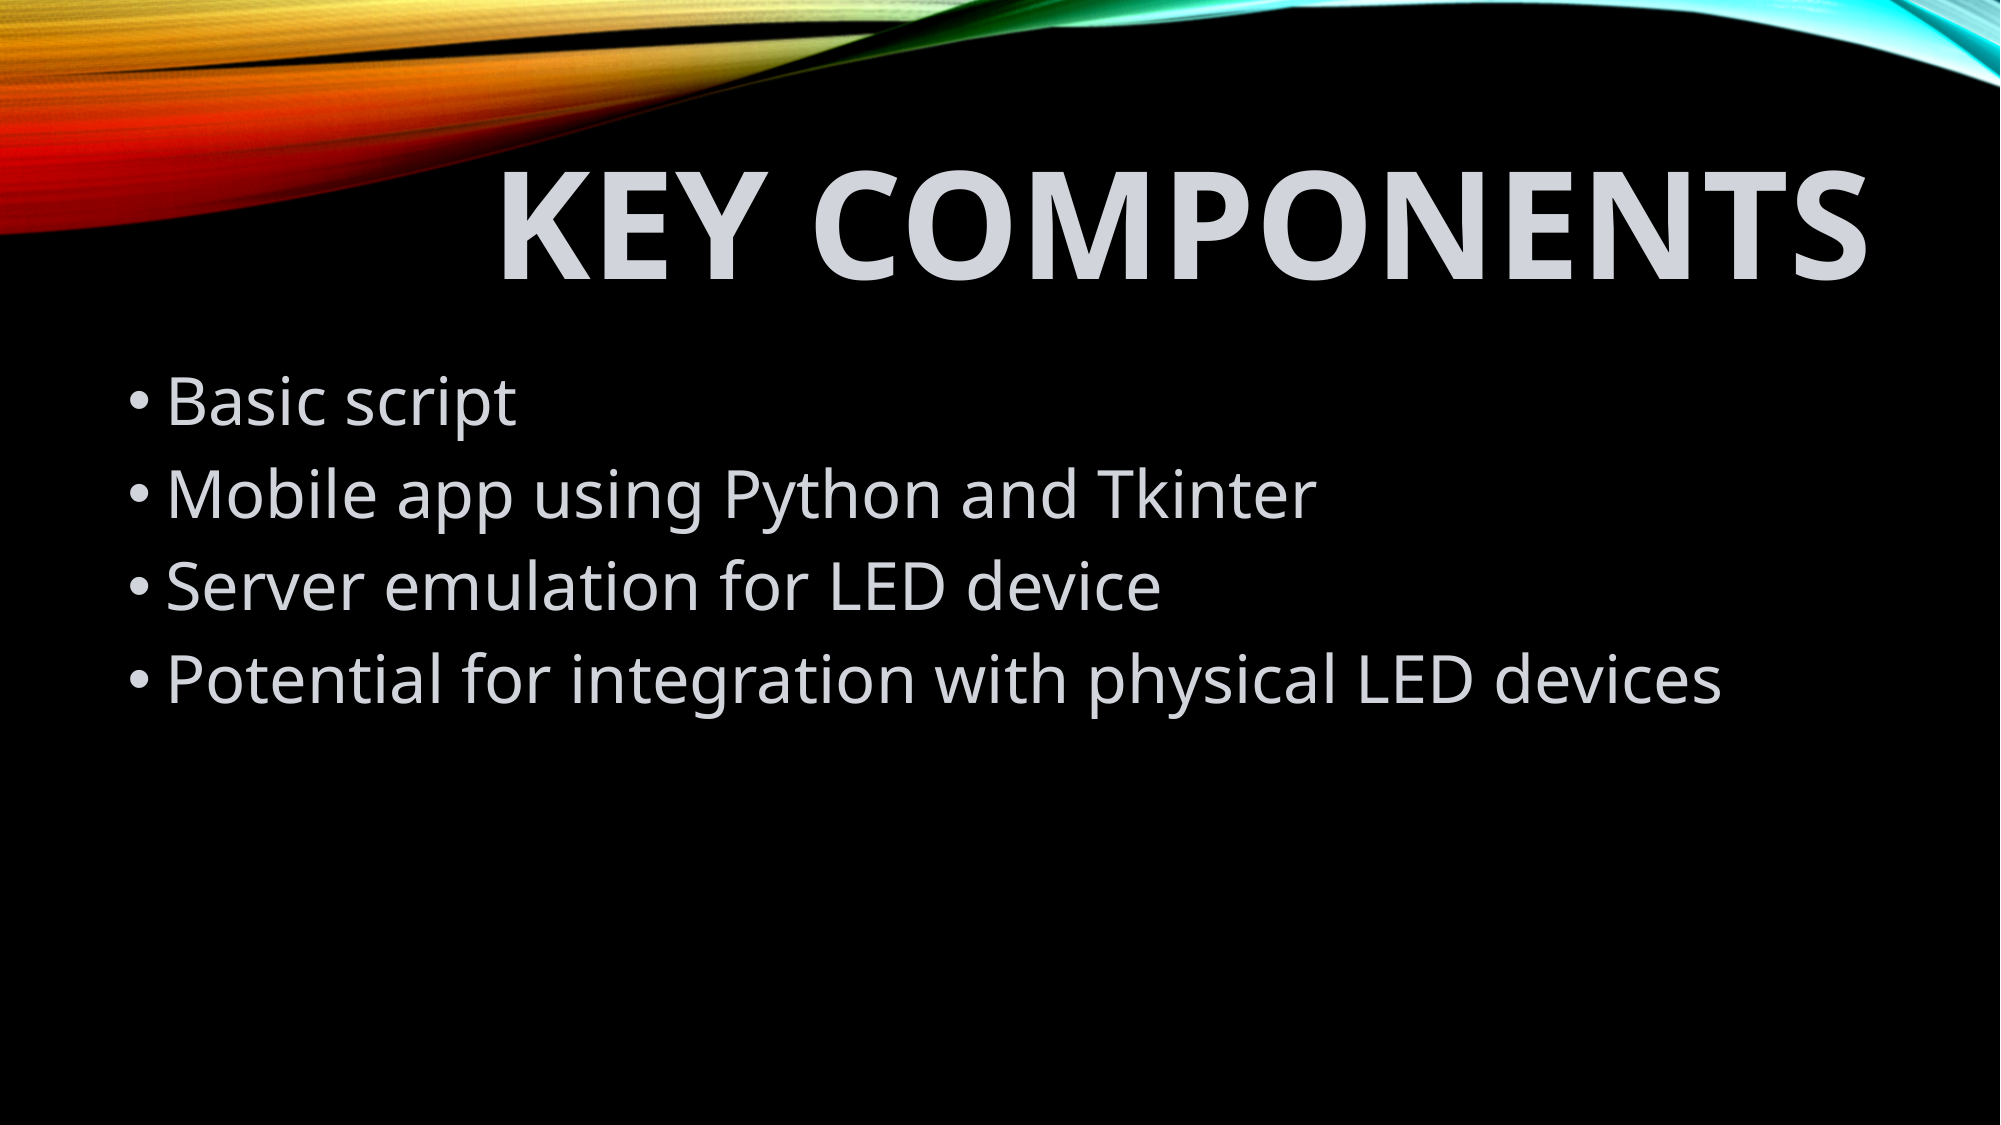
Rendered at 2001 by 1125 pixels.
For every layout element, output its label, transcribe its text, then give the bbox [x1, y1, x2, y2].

picture [0, 0, 2000, 237]
list Basic script Mobile app using Python and Tkinter Server emulation for LED device Potential for integration with physical LED devices [112, 360, 1888, 1021]
title Key Components [474, 125, 1888, 338]
